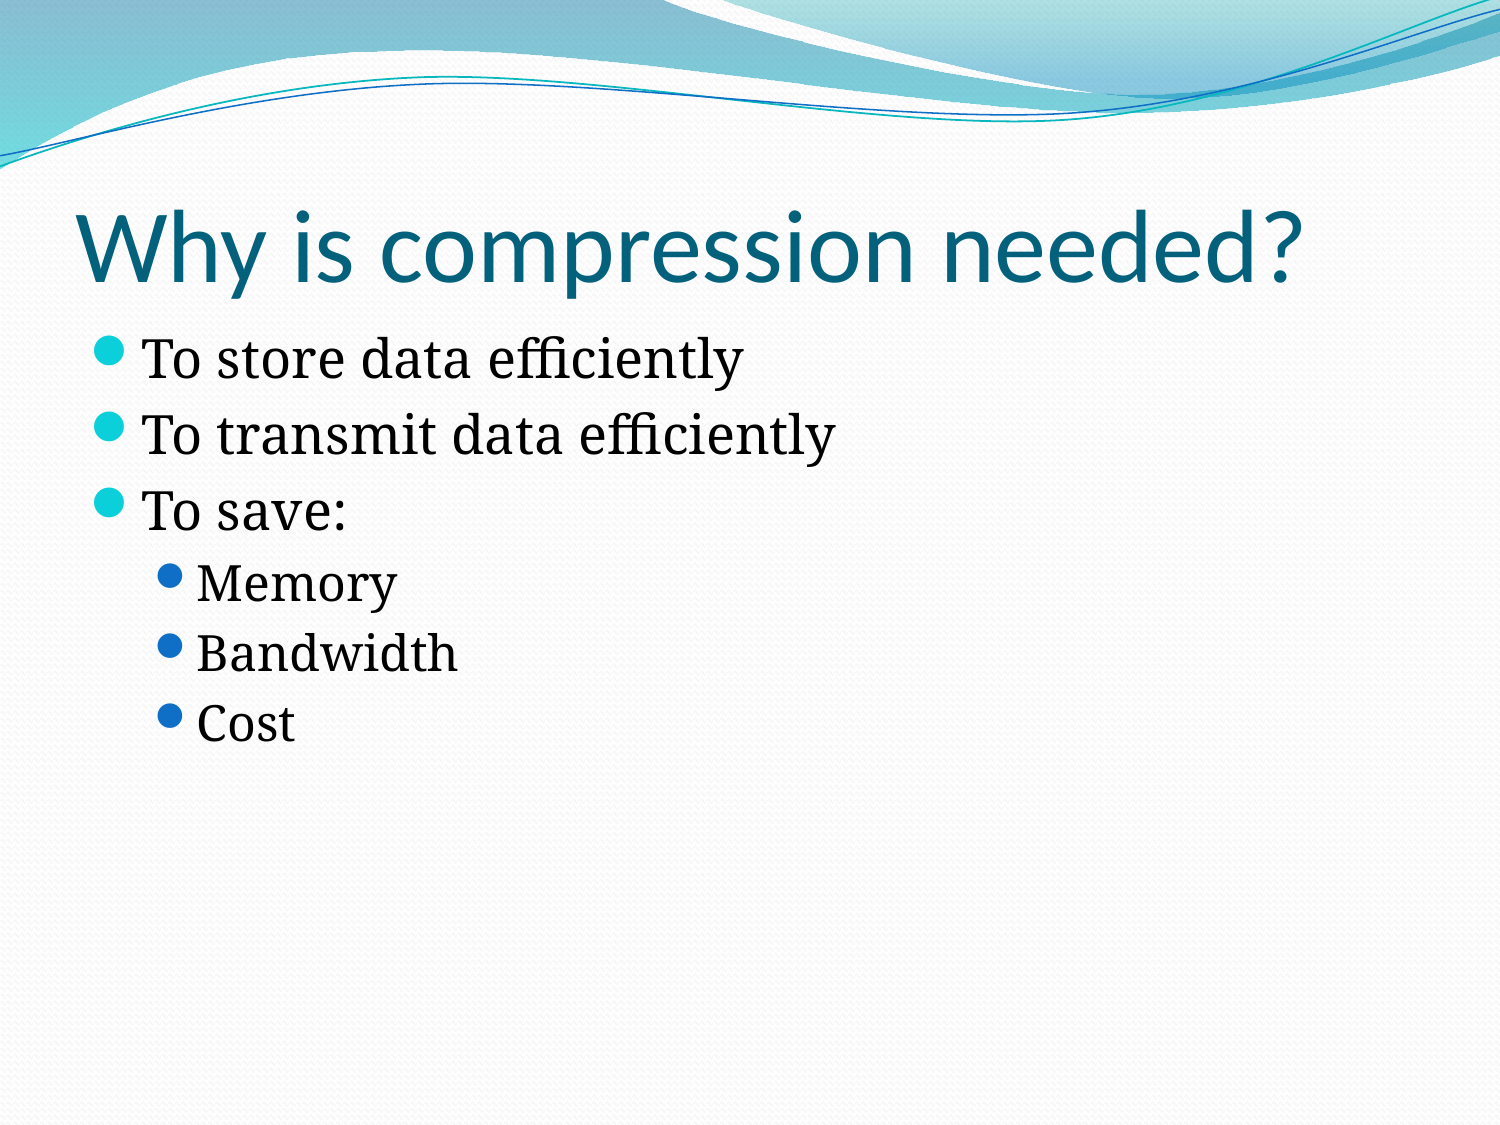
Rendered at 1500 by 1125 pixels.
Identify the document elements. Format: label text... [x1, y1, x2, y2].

title Why is compression needed? [75, 115, 1425, 303]
list To store data efficiently To transmit data efficiently To save: Memory Bandwidth Cost [75, 317, 1425, 1038]
